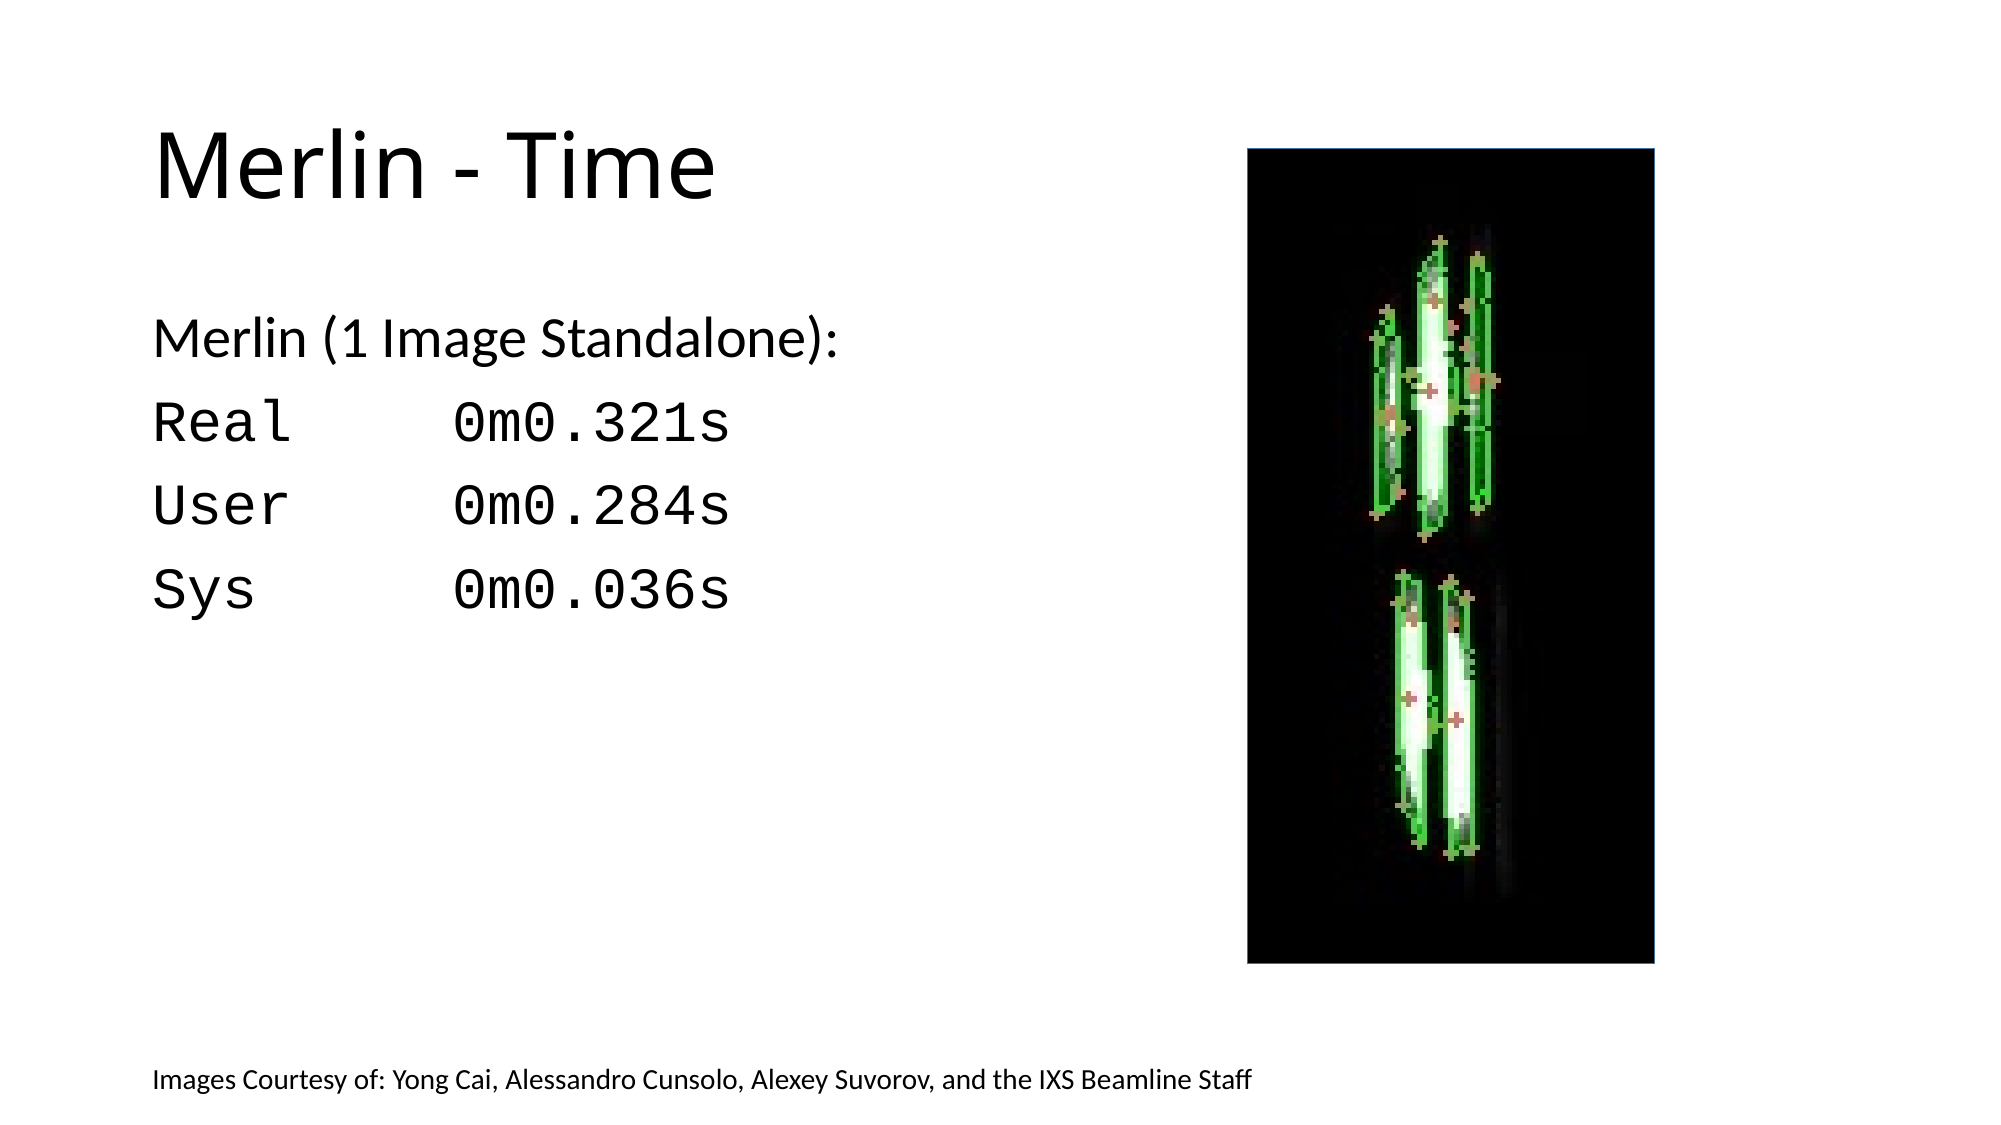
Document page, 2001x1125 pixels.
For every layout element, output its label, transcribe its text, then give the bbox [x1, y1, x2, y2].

text_box Images Courtesy of: Yong Cai, Alessandro Cunsolo, Alexey Suvorov, and the IXS Beamline Staff [137, 1053, 1774, 1103]
picture [1247, 148, 1655, 964]
title Merlin - Time [137, 59, 1863, 278]
list Merlin (1 Image Standalone): Real 0m0.321s User 0m0.284s Sys 0m0.036s [137, 299, 1863, 1014]
